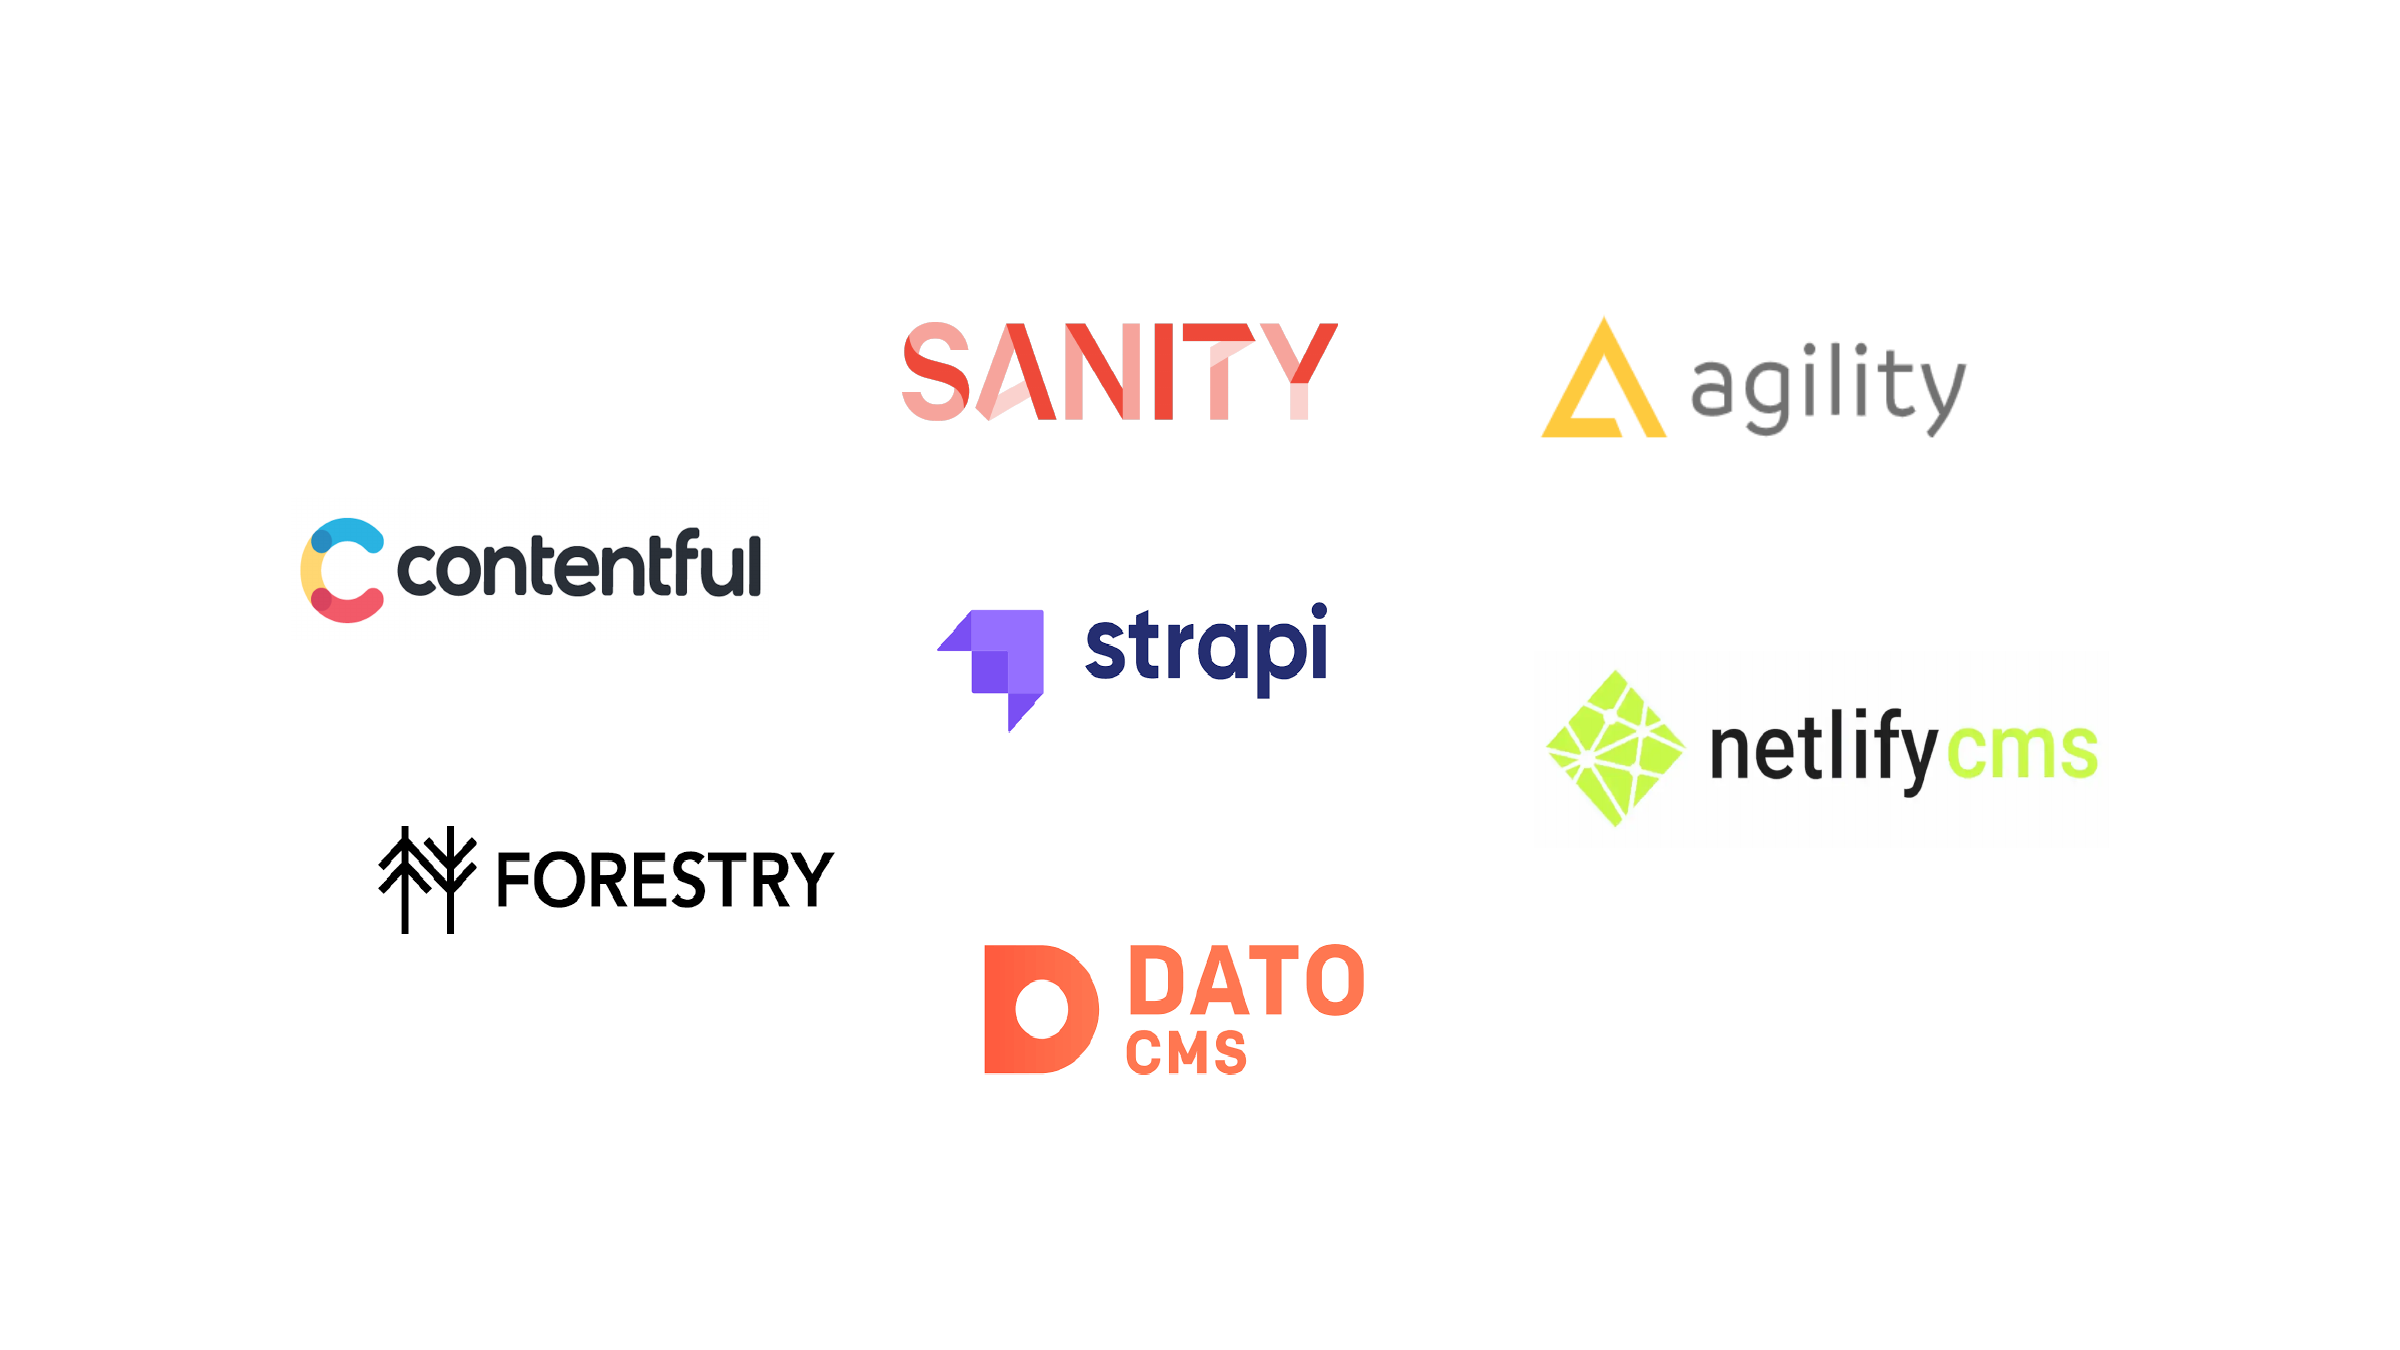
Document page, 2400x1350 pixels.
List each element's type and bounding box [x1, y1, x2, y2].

picture [936, 602, 1330, 733]
picture [1534, 650, 2109, 848]
picture [376, 826, 836, 934]
picture [1487, 275, 2033, 480]
picture [984, 944, 1364, 1075]
picture [291, 497, 769, 643]
picture [902, 322, 1338, 421]
